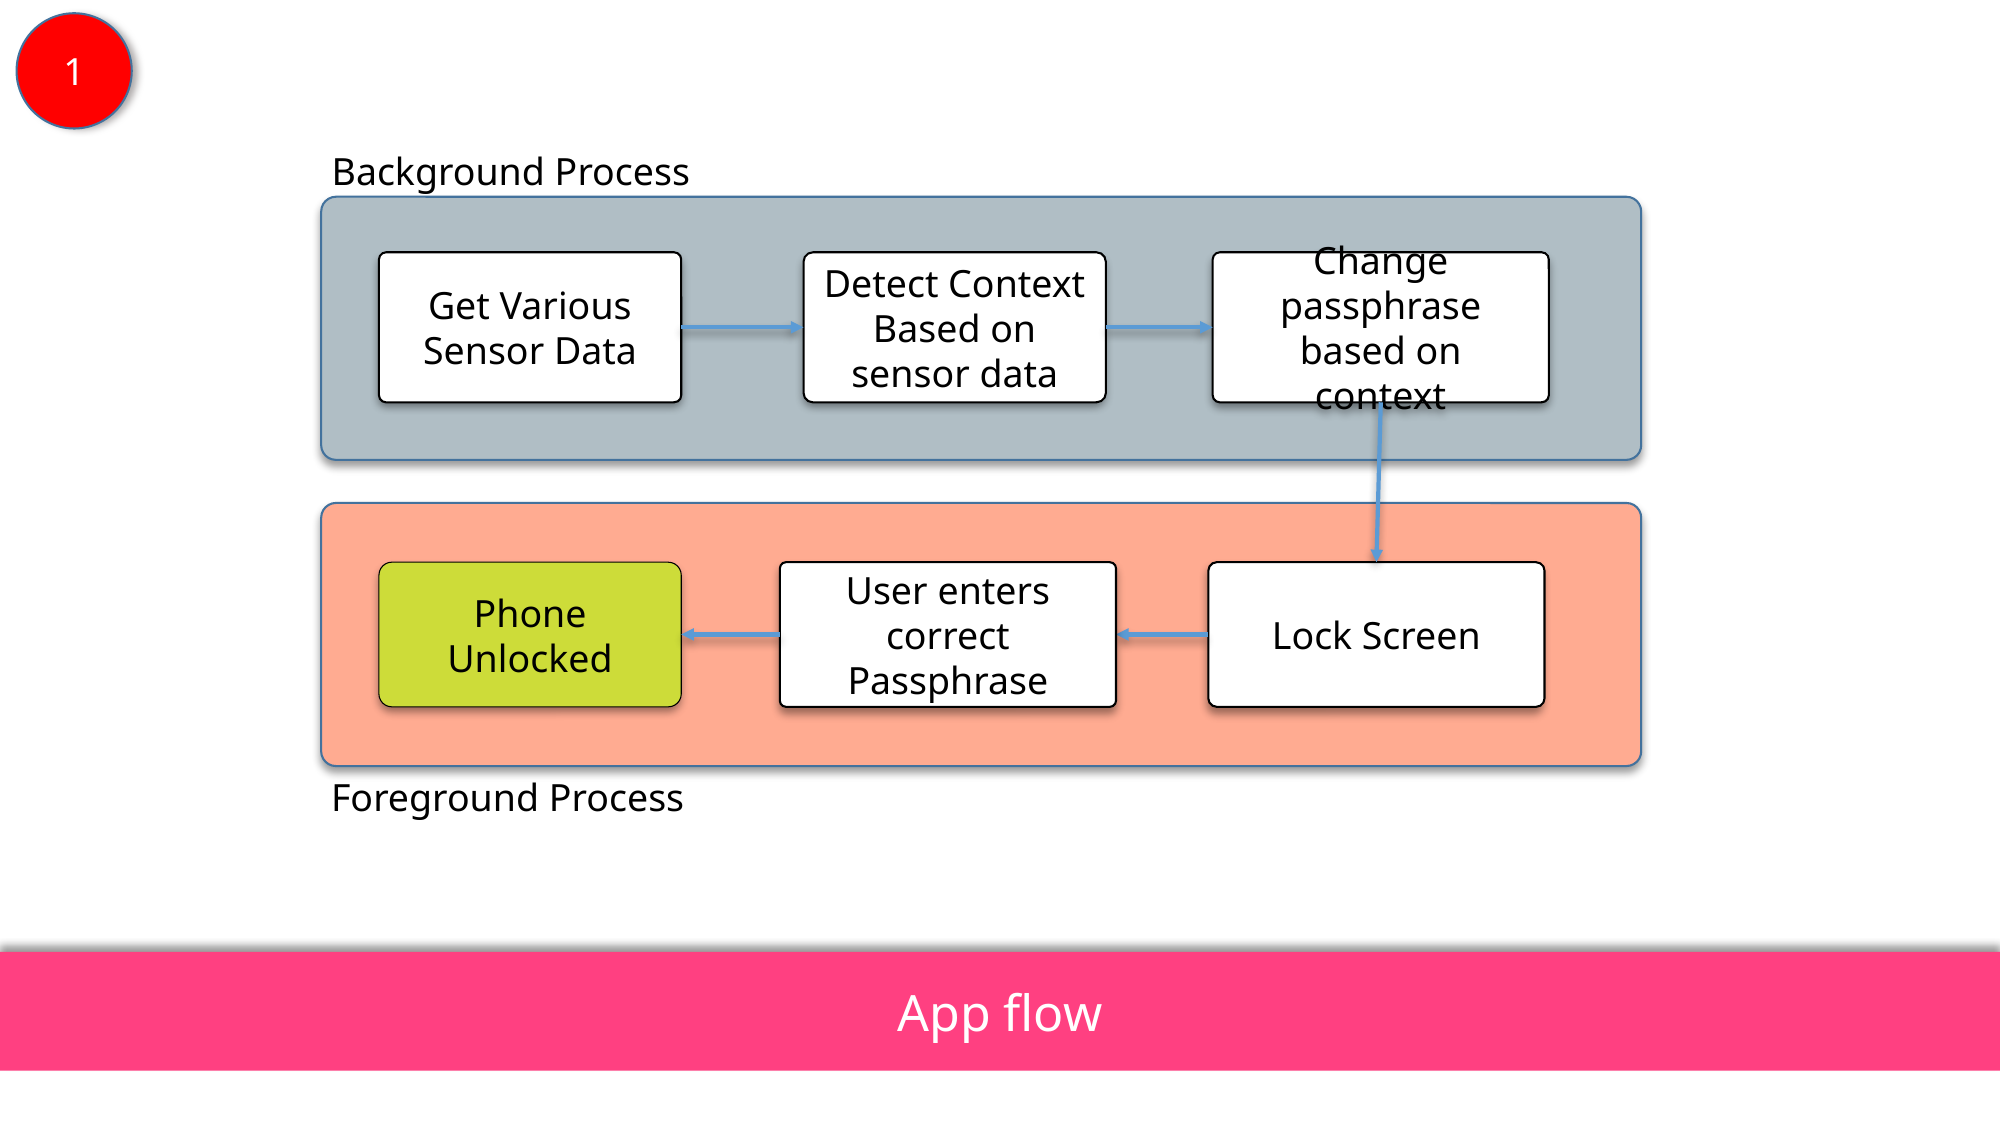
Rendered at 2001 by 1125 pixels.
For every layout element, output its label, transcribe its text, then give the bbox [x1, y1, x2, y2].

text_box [321, 402, 1642, 828]
text_box App flow [0, 951, 2000, 1072]
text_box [321, 140, 1642, 402]
text_box 1 [15, 12, 133, 130]
